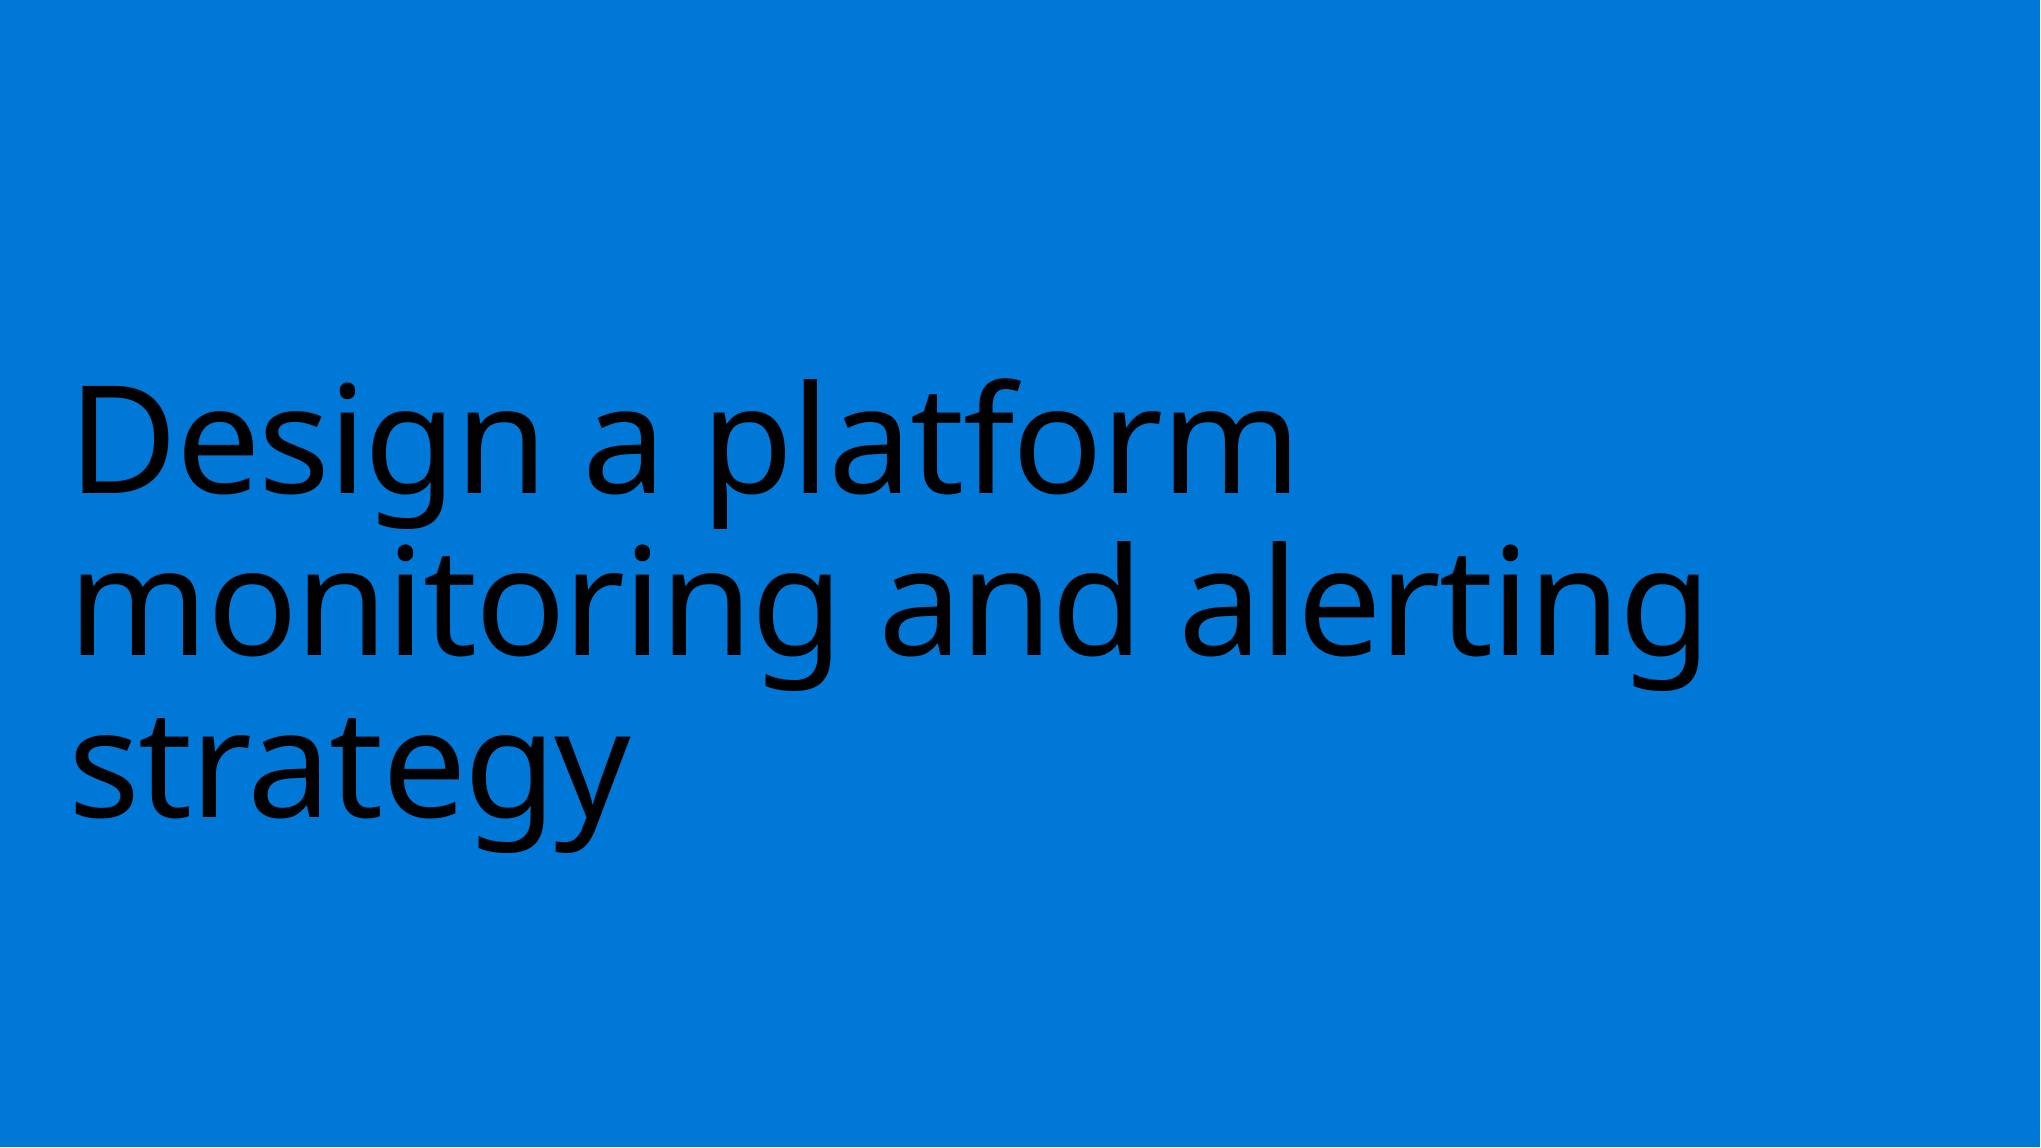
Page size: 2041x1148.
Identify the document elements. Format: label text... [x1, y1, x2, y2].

title Design a platform monitoring and alerting strategy [45, 348, 1996, 543]
